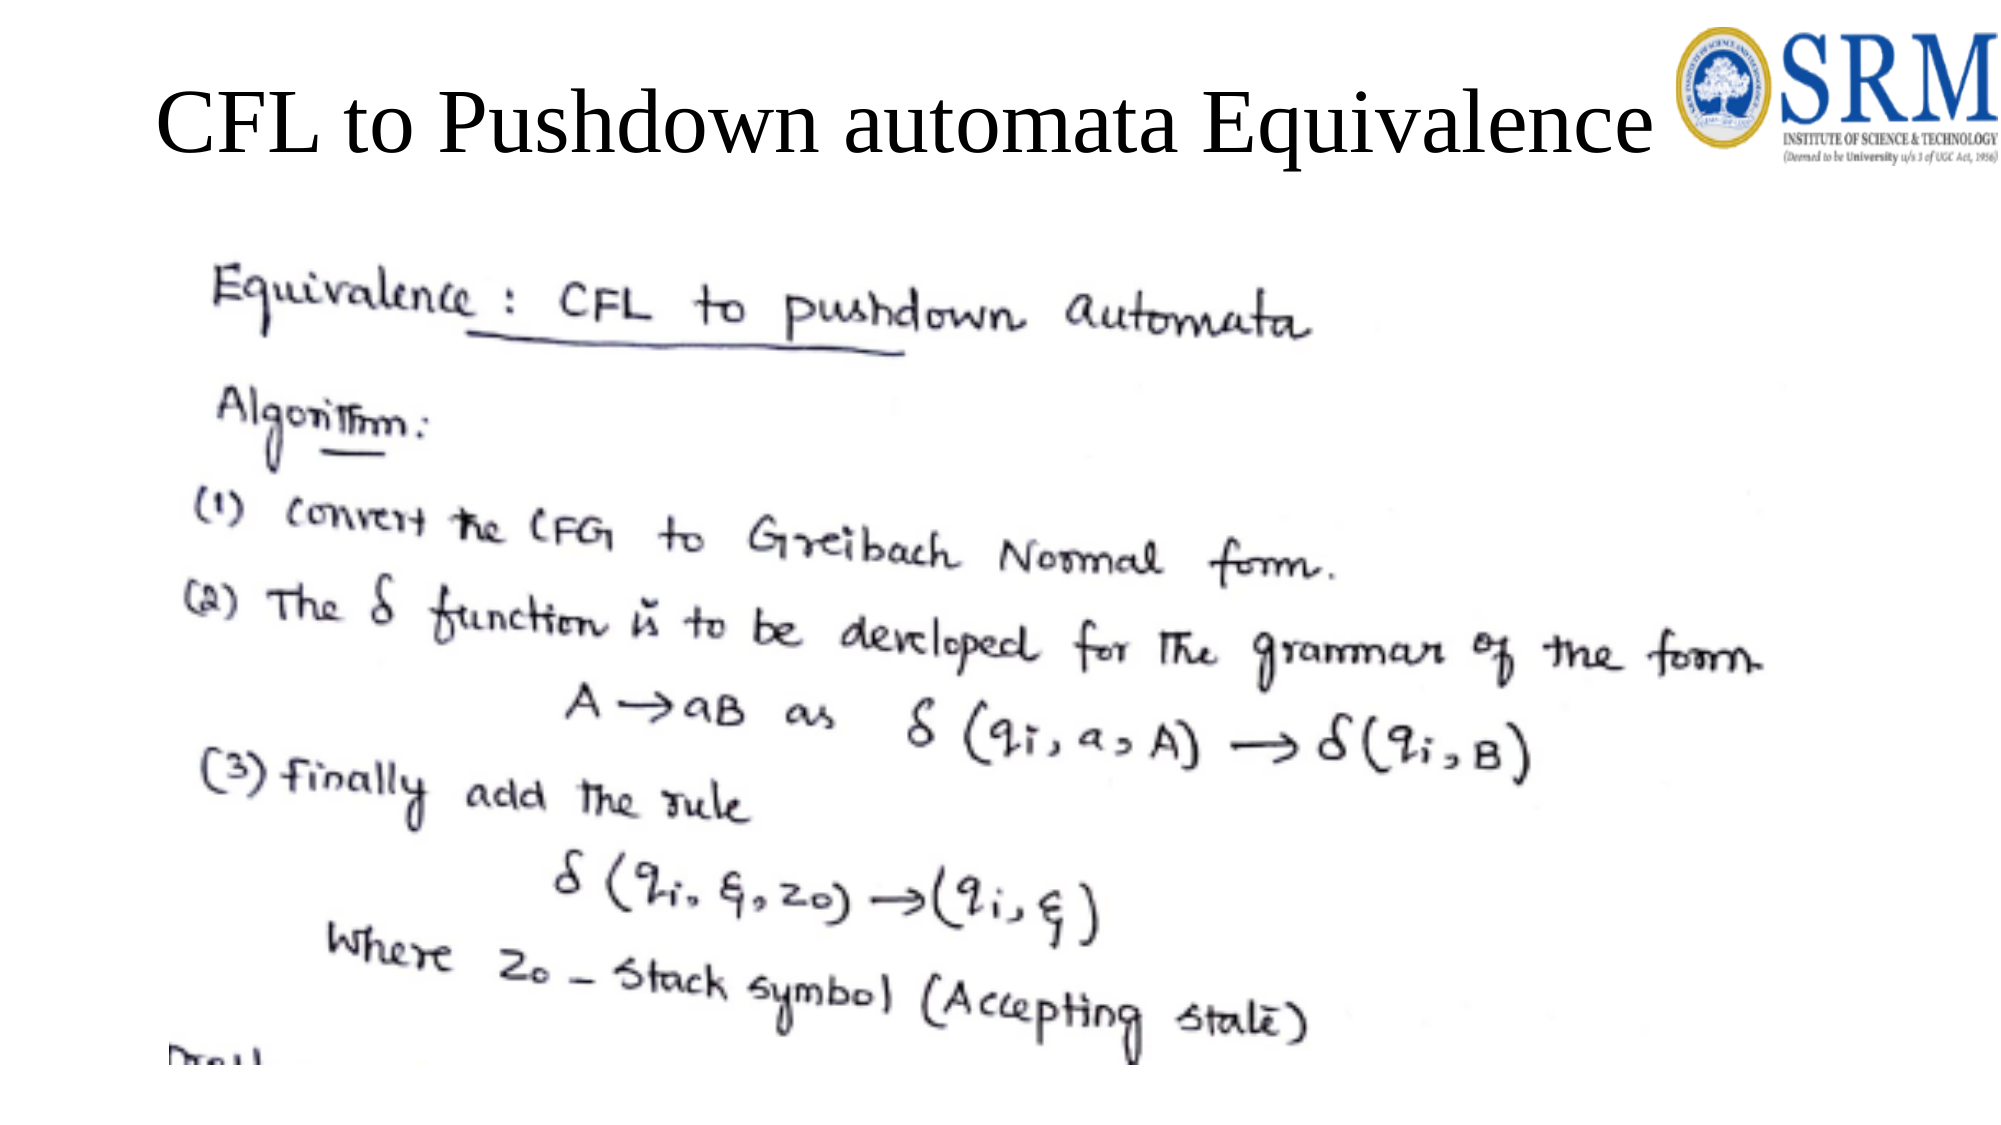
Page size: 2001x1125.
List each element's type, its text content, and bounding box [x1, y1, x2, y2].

picture [169, 236, 1837, 1066]
title CFL to Pushdown automata Equivalence [140, 14, 1866, 232]
text_box [1675, 27, 1998, 166]
